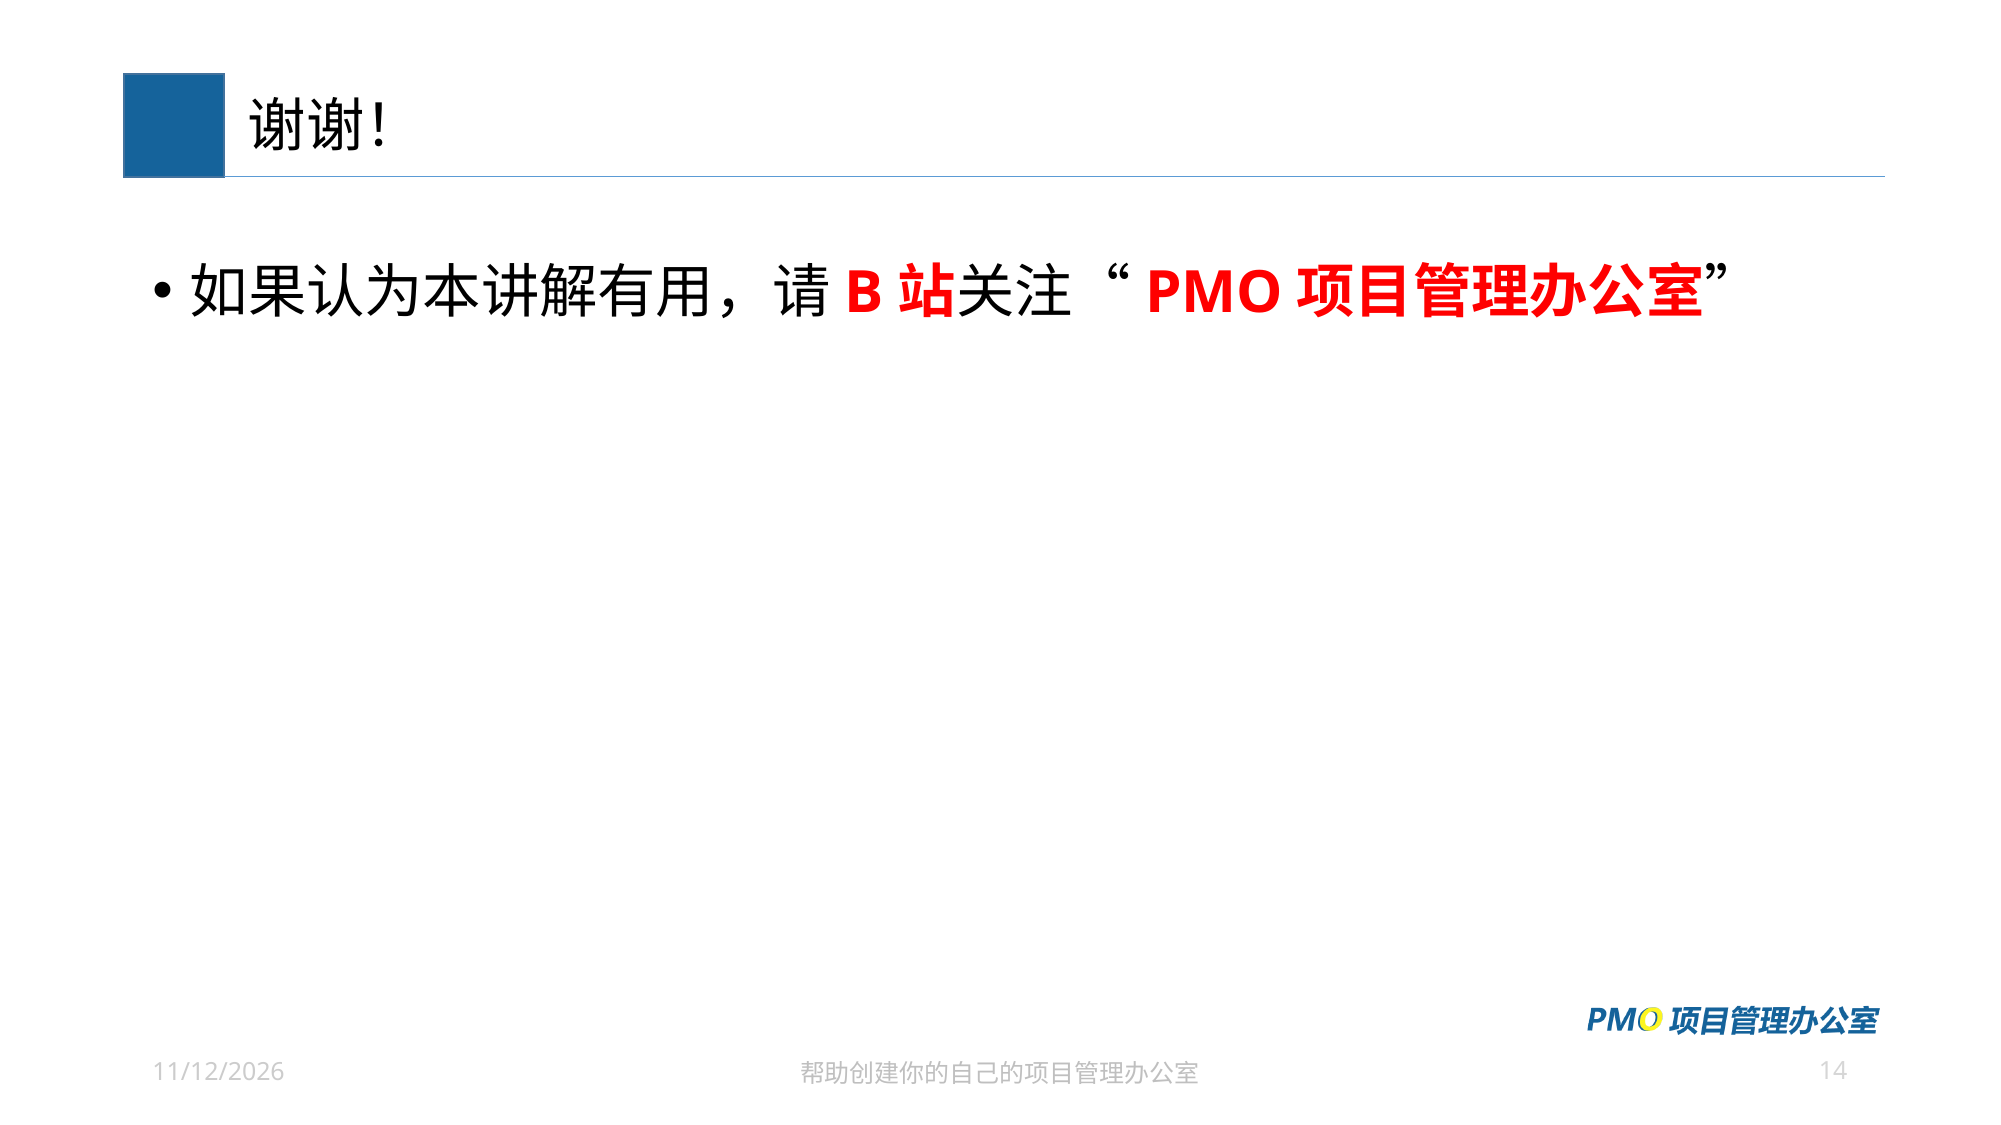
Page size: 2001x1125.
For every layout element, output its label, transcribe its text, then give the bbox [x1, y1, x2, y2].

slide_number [137, 1042, 588, 1103]
list 如果认为本讲解有用，请B站关注“PMO项目管理办公室” [137, 254, 1863, 969]
footer 帮助创建你的自己的项目管理办公室 [662, 1042, 1338, 1103]
slide_number 14 [1399, 1040, 1863, 1103]
picture [1578, 993, 1885, 1043]
title 谢谢！ [224, 75, 1863, 180]
